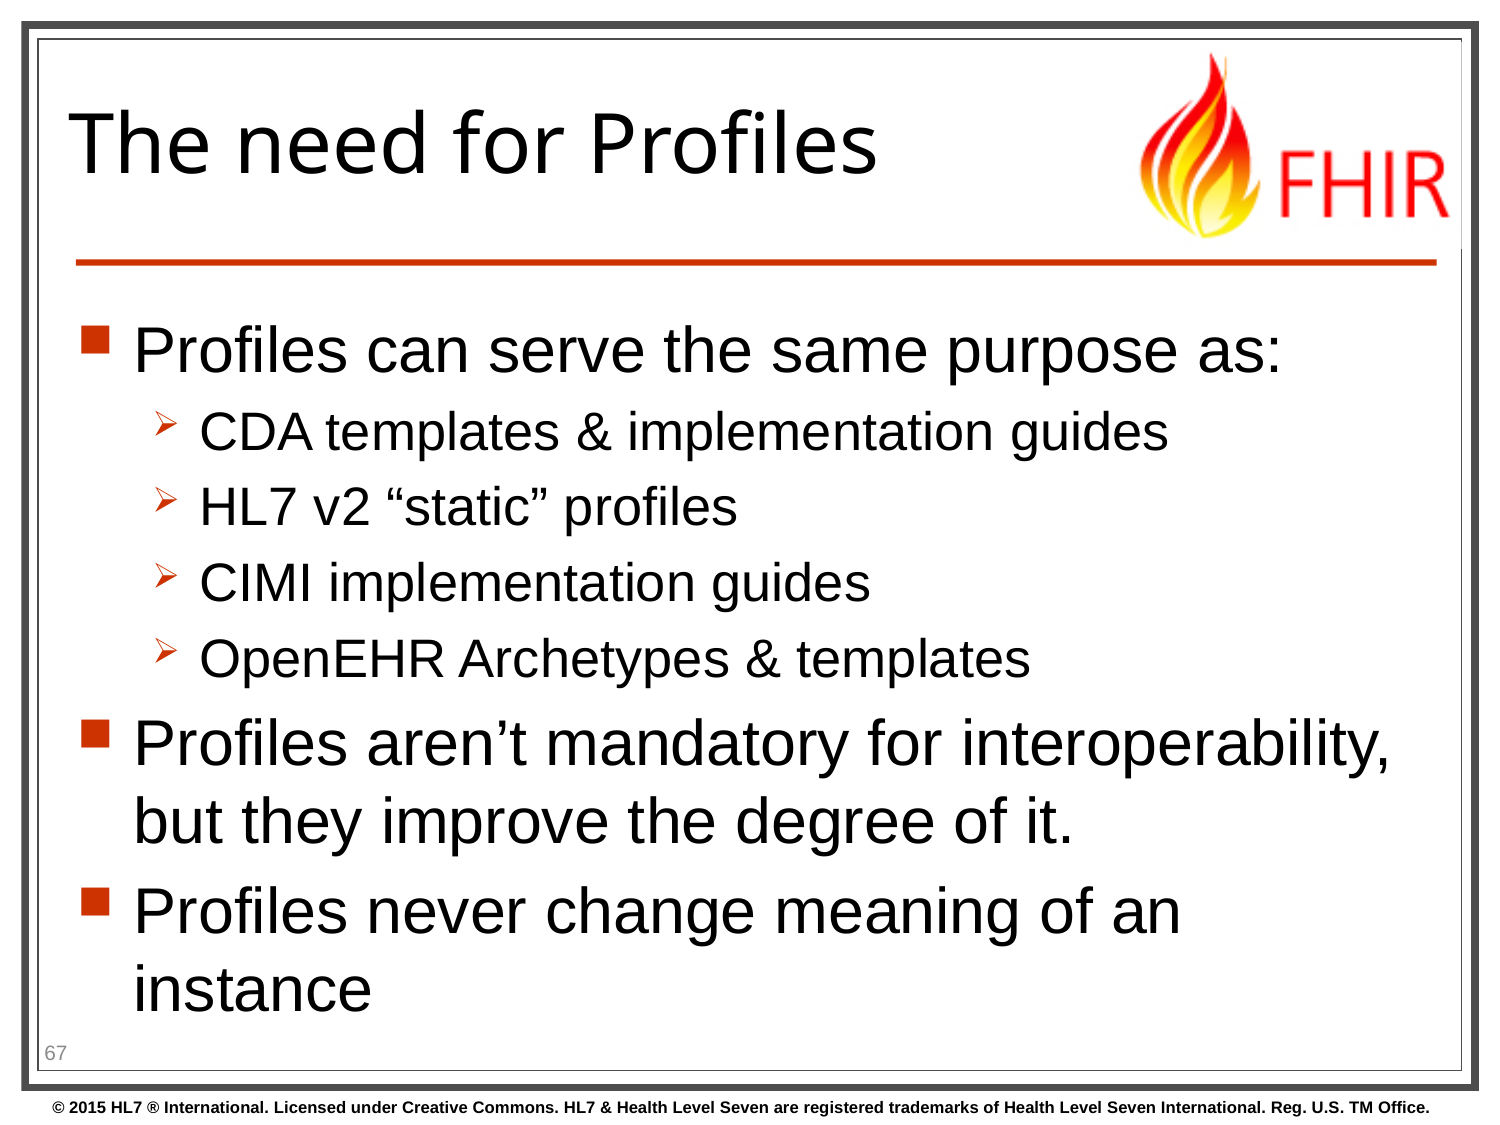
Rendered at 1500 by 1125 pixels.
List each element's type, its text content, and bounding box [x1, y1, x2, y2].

slide_number 67 [29, 1034, 148, 1071]
picture [1128, 42, 1462, 249]
list Profiles can serve the same purpose as: CDA templates & implementation guides HL7 v2 “static” profiles CIMI implementation guides OpenEHR Archetypes & templates Profiles aren’t mandatory for interoperability, but they improve the degree of it. Profiles never change meaning of an instance [62, 299, 1438, 1035]
title The need for Profiles [53, 54, 1128, 244]
